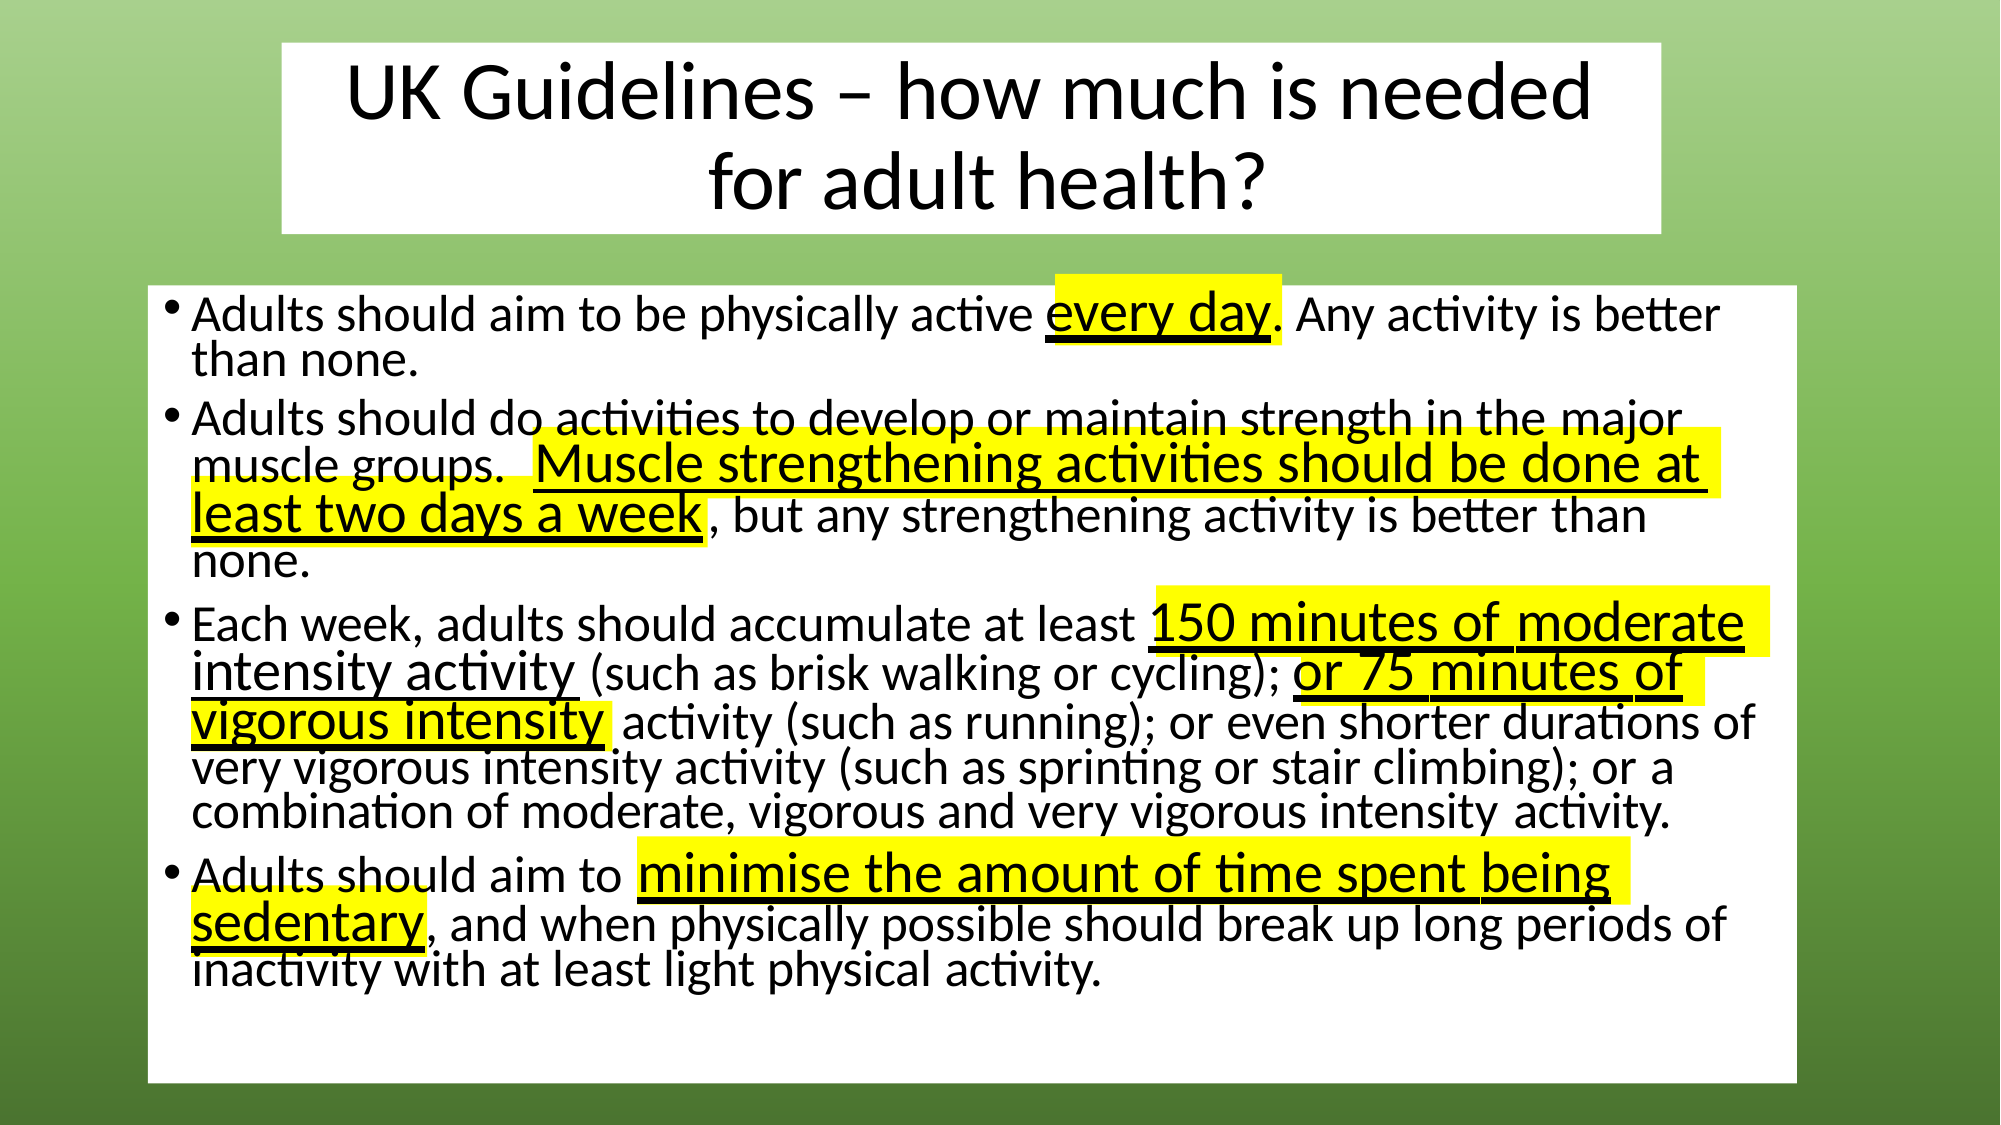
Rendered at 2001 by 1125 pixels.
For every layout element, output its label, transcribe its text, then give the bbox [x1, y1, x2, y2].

text_box Adults should aim to [161, 838, 628, 904]
text_box [147, 285, 1797, 1084]
text_box [1696, 654, 1706, 685]
text_box muscle groups. Muscle strengthening activities should be done at [189, 422, 1711, 495]
text_box [1661, 426, 1722, 499]
text_box [1706, 585, 1771, 657]
text_box activity (such as running); or even shorter durations of [619, 685, 1768, 751]
text_box vigorous intensity [191, 700, 613, 730]
text_box none. [189, 523, 315, 581]
text_box sedentary, and when physically possible should break up long periods of [189, 881, 1741, 954]
text_box minimise the amount of time spent being [637, 836, 1631, 881]
text_box Adults should do activities to develop or maintain strength in the major [161, 381, 1697, 446]
text_box least two days a week [191, 471, 708, 544]
text_box Adults should aim to be physically active every day. Any activity is better than none. [161, 269, 1742, 385]
text_box very vigorous intensity activity (such as sprinting or stair climbing); or a [189, 730, 1689, 774]
text_box intensity activity (such as brisk walking or cycling); or 75 minutes of [189, 630, 1696, 703]
title UK Guidelines – how much is needed for adult health? [281, 42, 1662, 235]
text_box [315, 544, 708, 548]
text_box inactivity with at least light physical activity. [189, 932, 1116, 998]
text_box combination of moderate, vigorous and very vigorous intensity activity. [189, 774, 1691, 839]
text_box Each week, adults should accumulate at least 150 minutes of moderate [161, 581, 1761, 654]
text_box , but any strengthening activity is better than [705, 477, 1661, 543]
text_box [0, 0, 2000, 1125]
